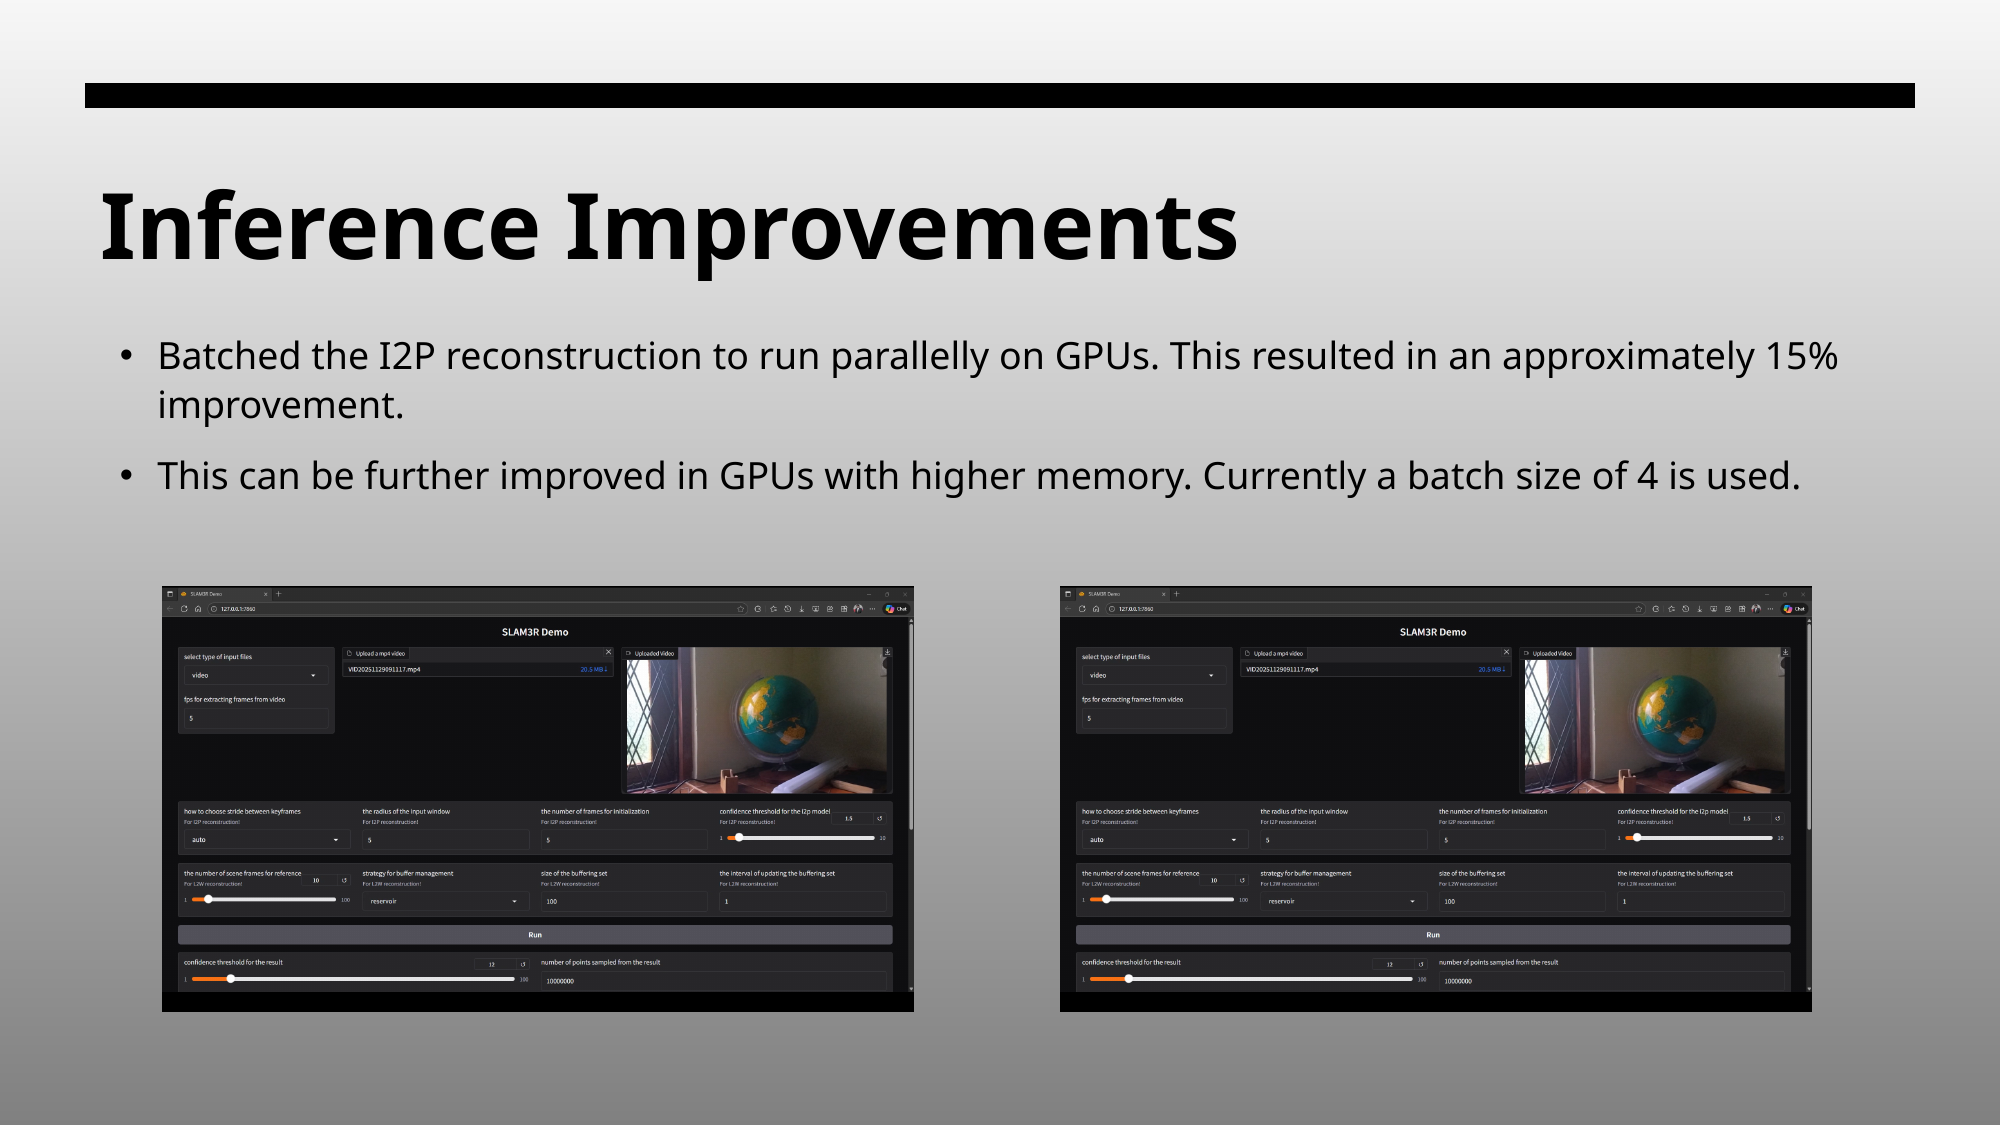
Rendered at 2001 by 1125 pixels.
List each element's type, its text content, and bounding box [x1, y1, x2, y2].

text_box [1059, 585, 1813, 1013]
title Inference Improvements [85, 160, 1916, 401]
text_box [161, 585, 915, 1013]
list Batched the I2P reconstruction to run parallelly on GPUs. This resulted in an approximately 15% improvement. This can be further improved in GPUs with higher memory. Currently a batch size of 4 is used. [104, 319, 1935, 1125]
